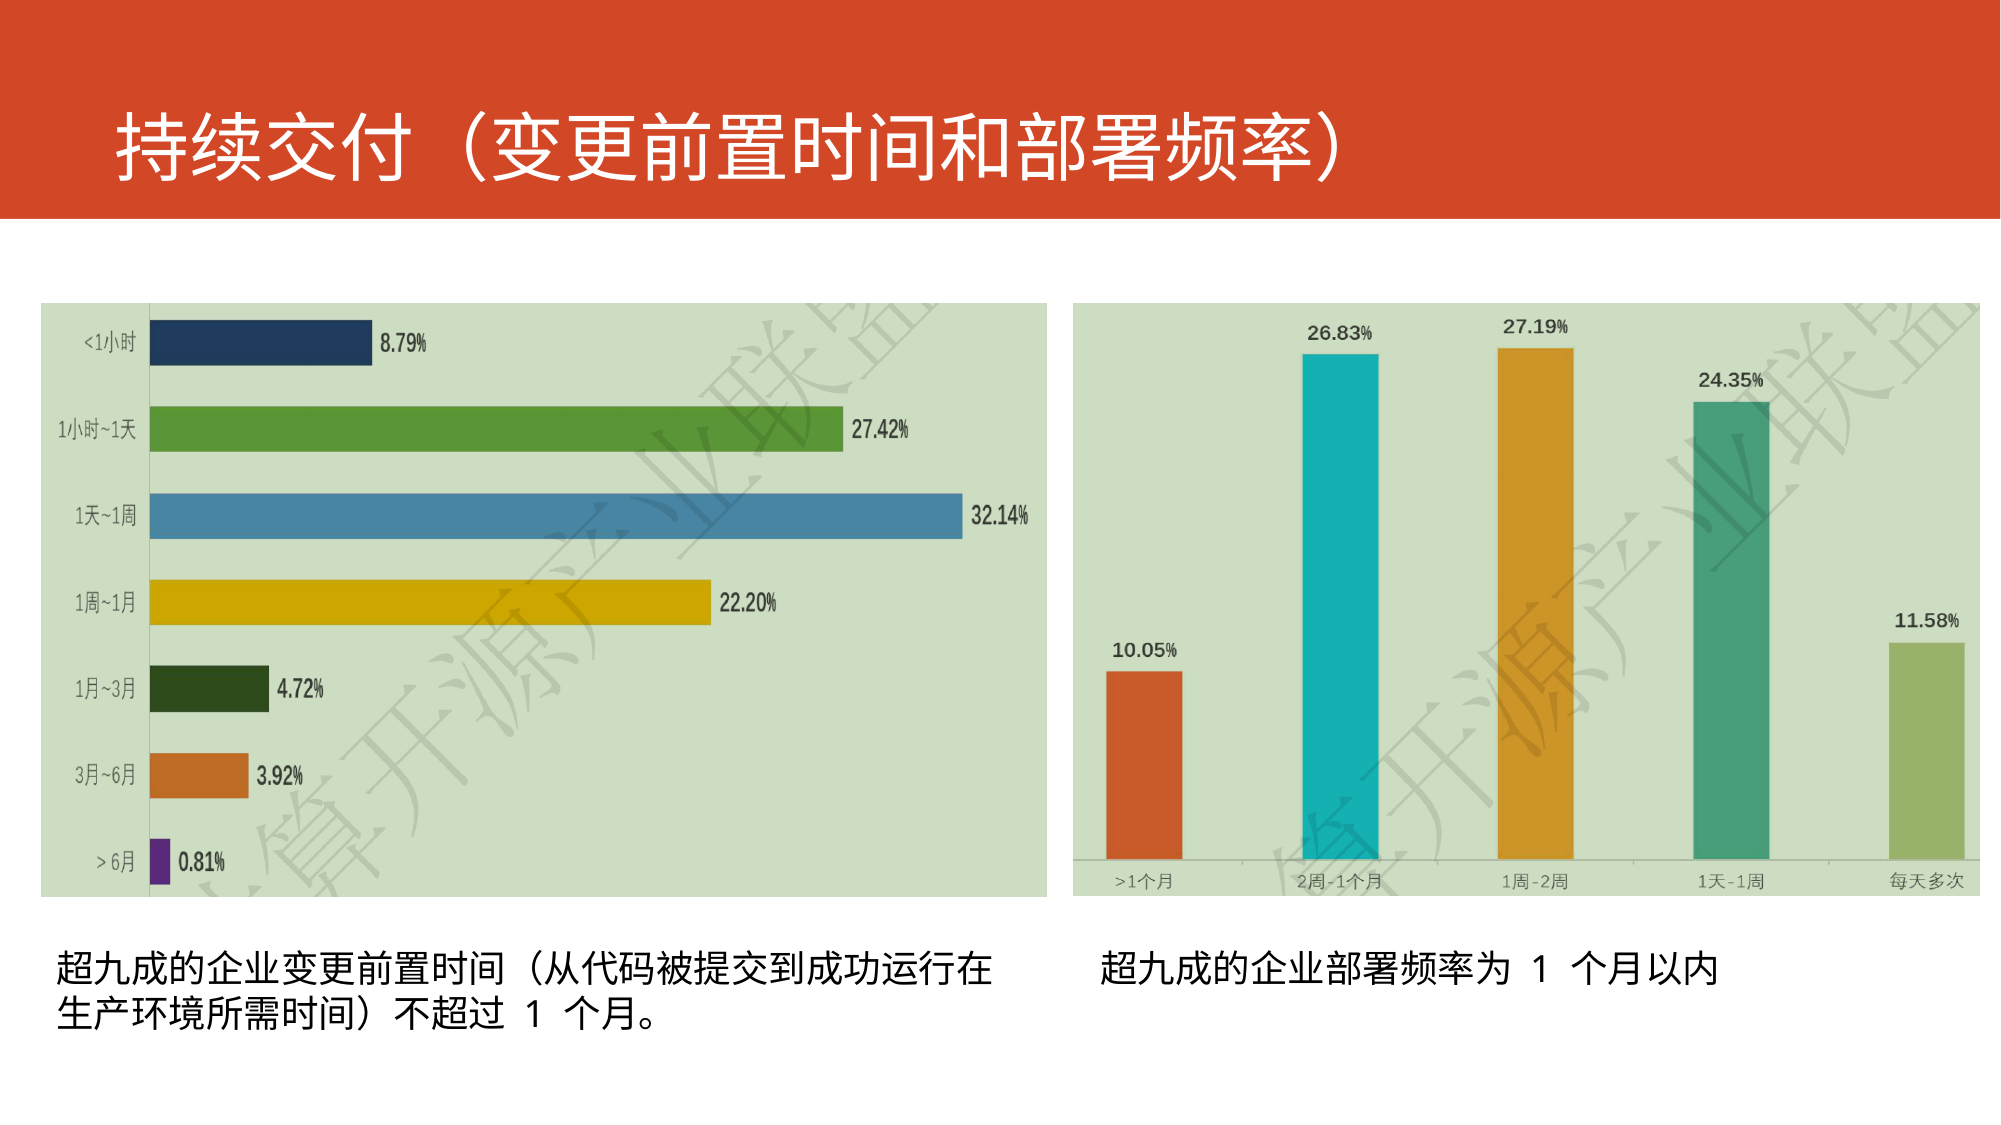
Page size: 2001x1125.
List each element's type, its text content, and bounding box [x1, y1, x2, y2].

text_box 超九成的企业变更前置时间（从代码被提交到成功运行在生产环境所需时间）不超过 1 个月。 [41, 937, 1011, 1043]
title 持续交付（变更前置时间和部署频率） [99, 0, 1863, 199]
picture [41, 303, 1047, 897]
text_box 超九成的企业部署频率为 1 个月以内 [1085, 937, 1948, 998]
picture [1072, 303, 1980, 896]
